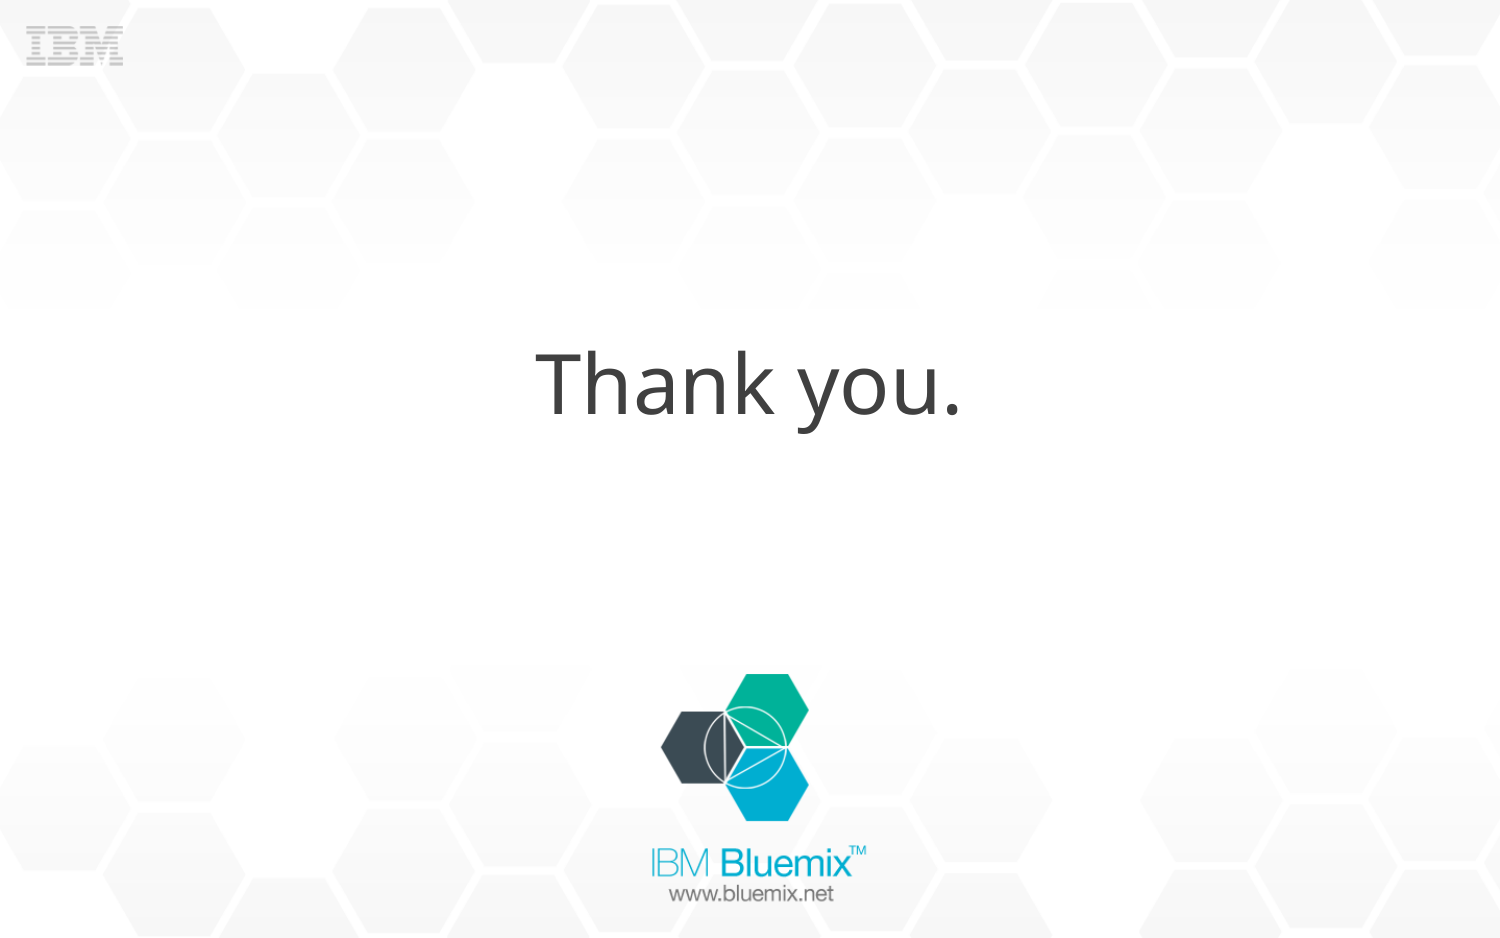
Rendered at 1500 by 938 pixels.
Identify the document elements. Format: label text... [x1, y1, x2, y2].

picture [0, 0, 1500, 938]
title Thank you. [112, 312, 1388, 451]
